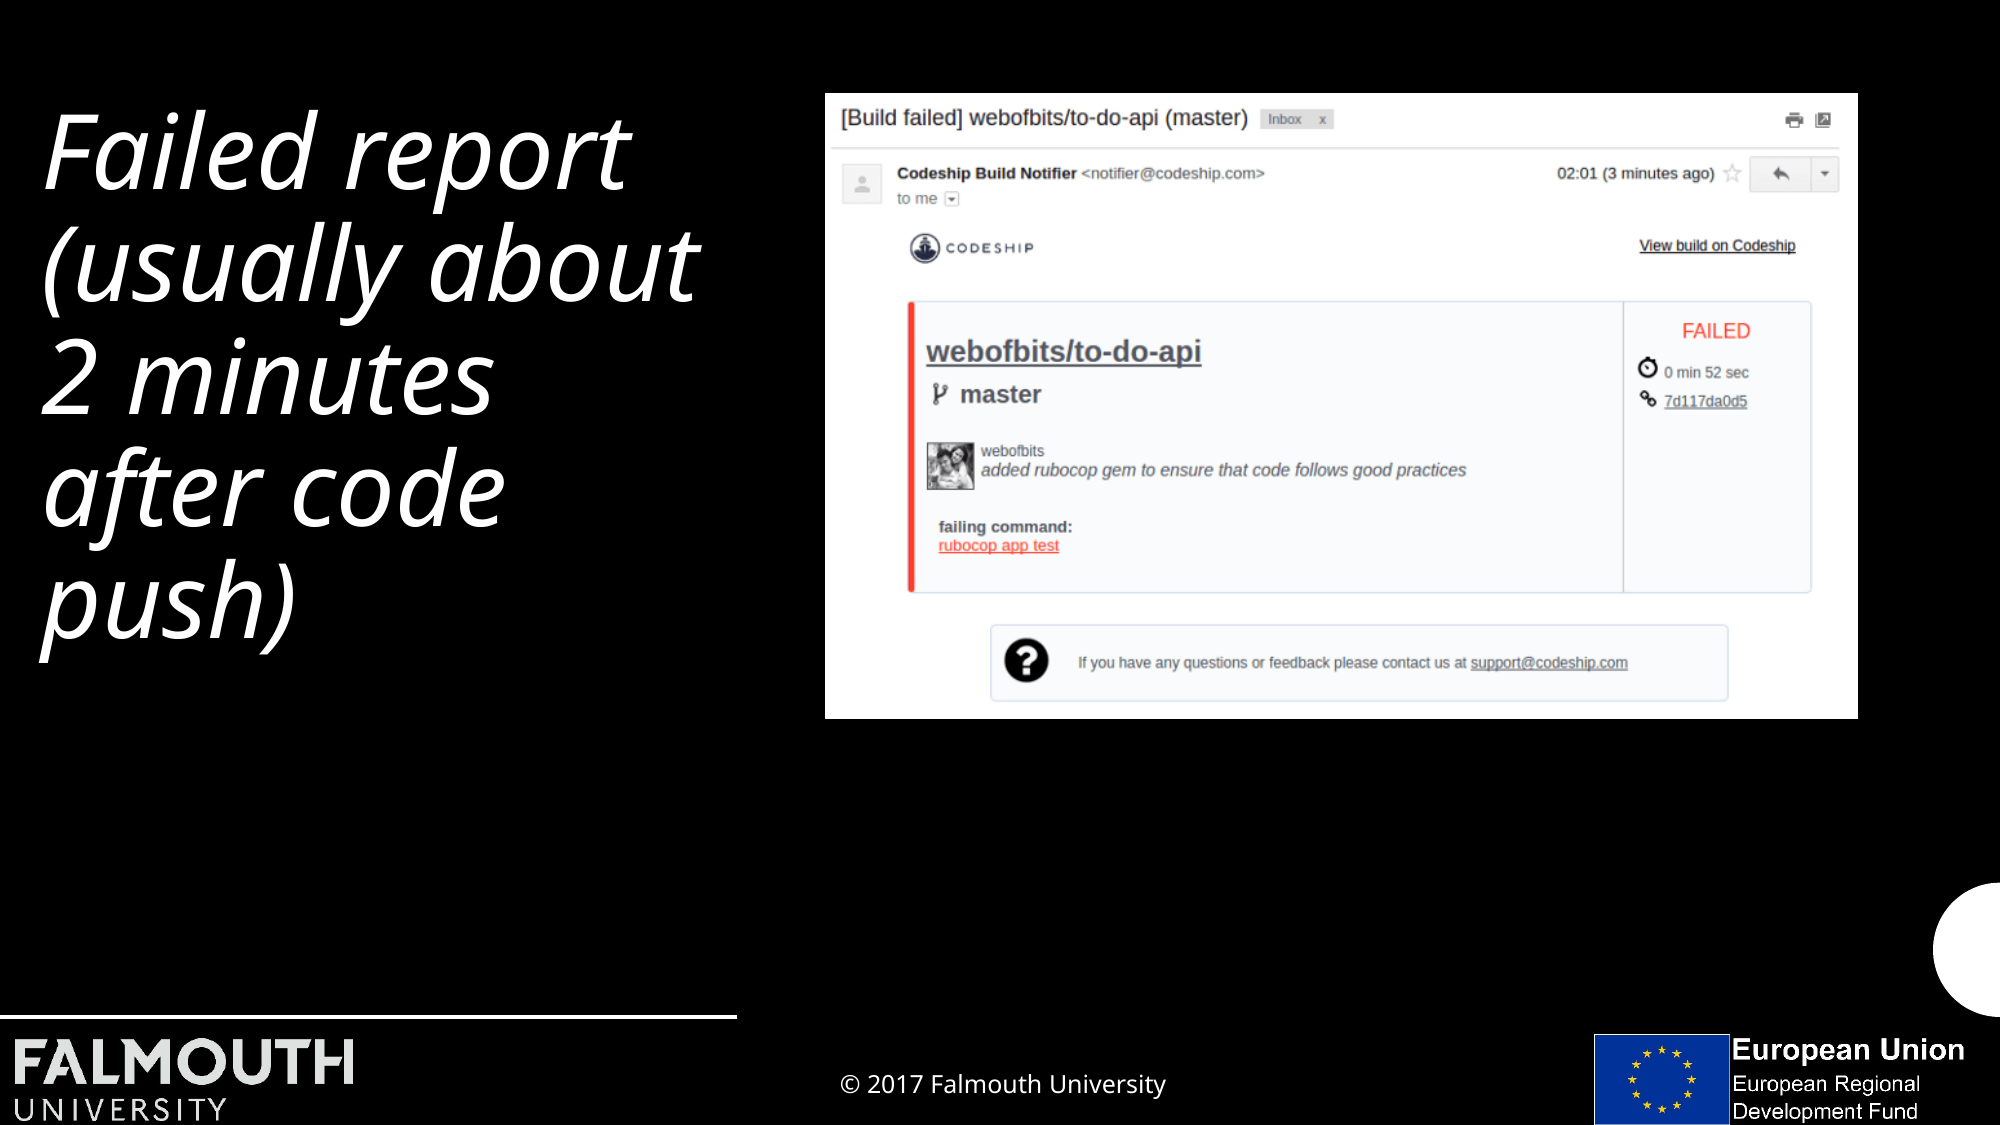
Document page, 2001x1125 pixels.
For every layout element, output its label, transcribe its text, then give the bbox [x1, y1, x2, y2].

picture [15, 1038, 353, 1121]
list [824, 93, 1858, 719]
title Failed report (usually about 2 minutes after code push) [26, 91, 754, 905]
picture [1594, 1034, 2000, 1125]
